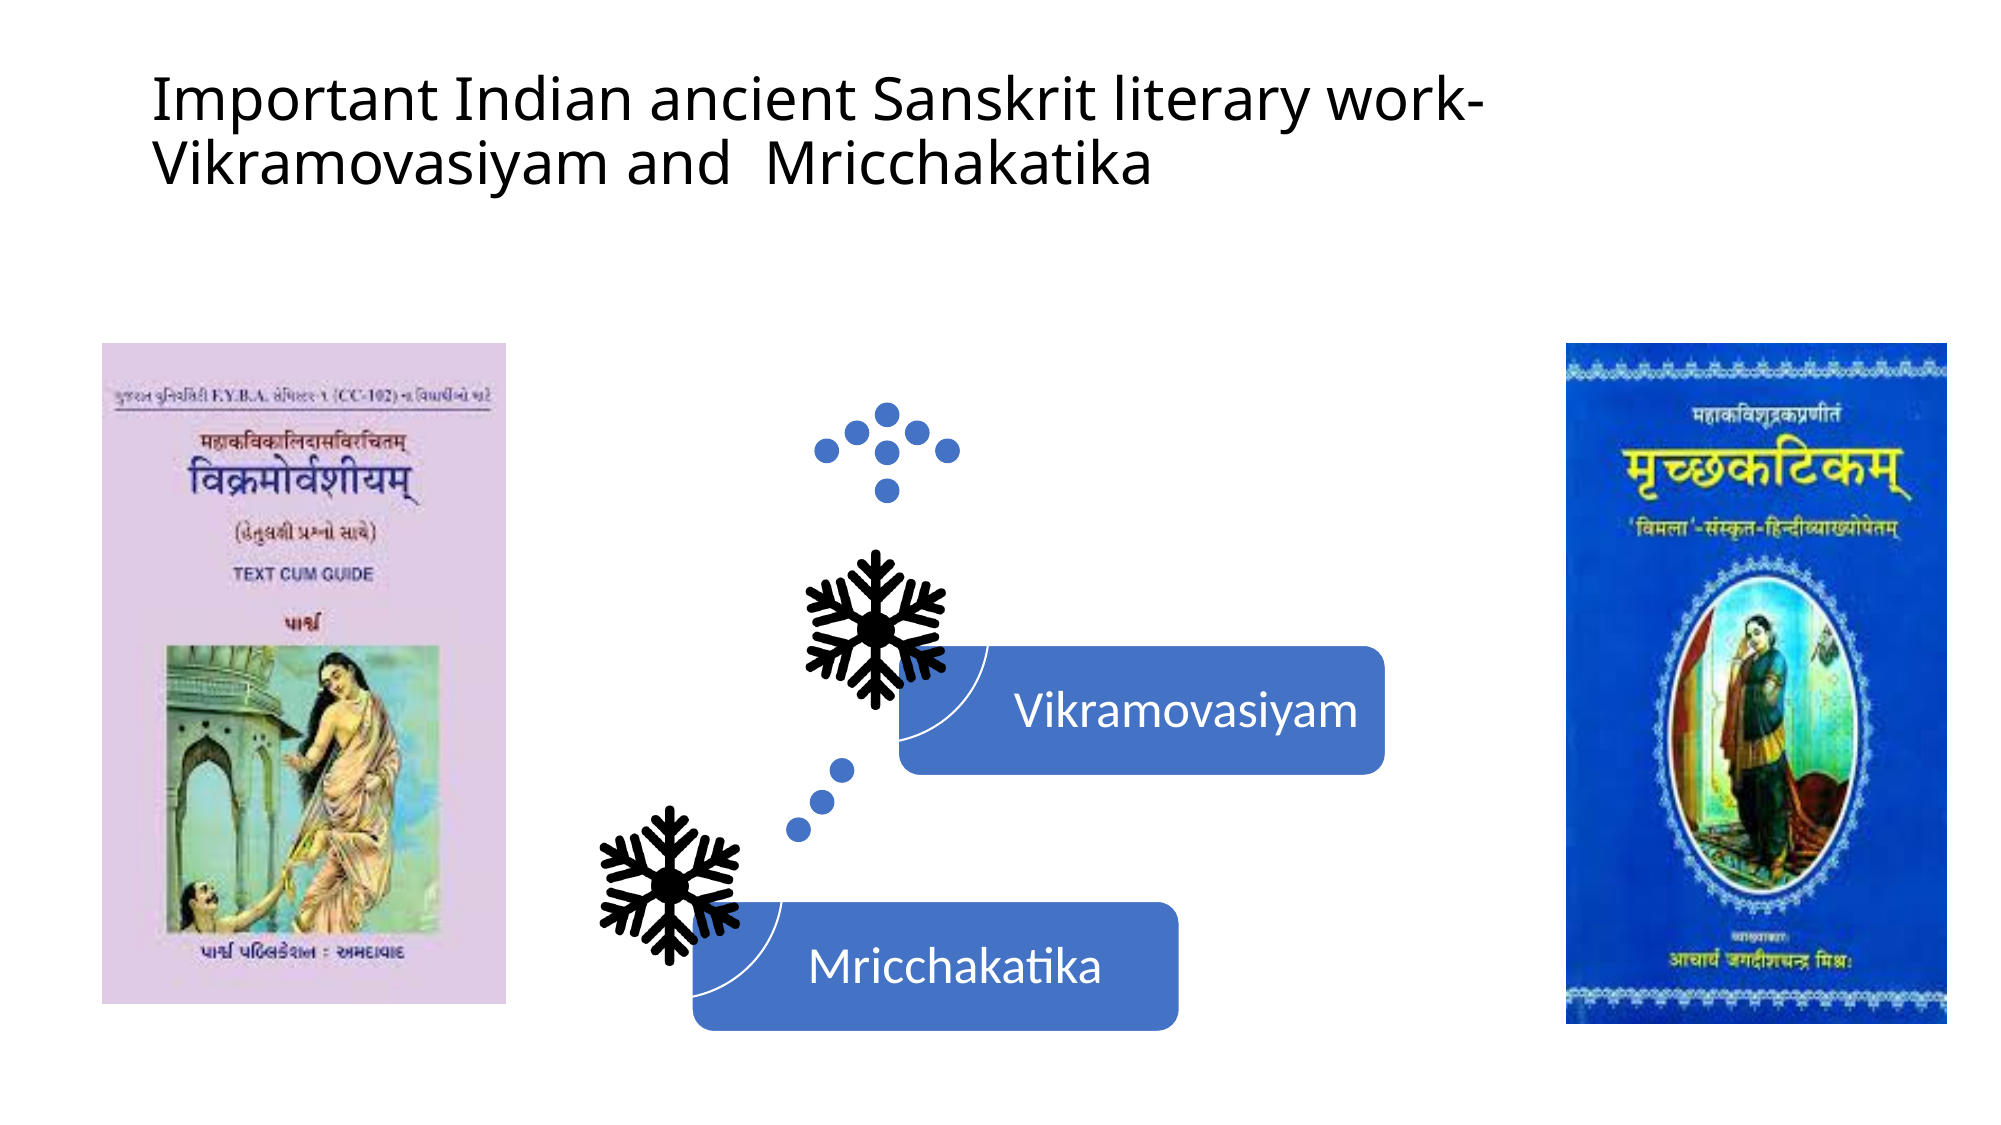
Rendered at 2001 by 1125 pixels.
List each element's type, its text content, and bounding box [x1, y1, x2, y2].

picture [102, 343, 506, 1004]
title Important Indian ancient Sanskrit literary work-Vikramovasiyam and Mricchakatika [137, 59, 1863, 278]
picture [1566, 343, 1947, 1024]
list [82, 343, 1861, 1092]
